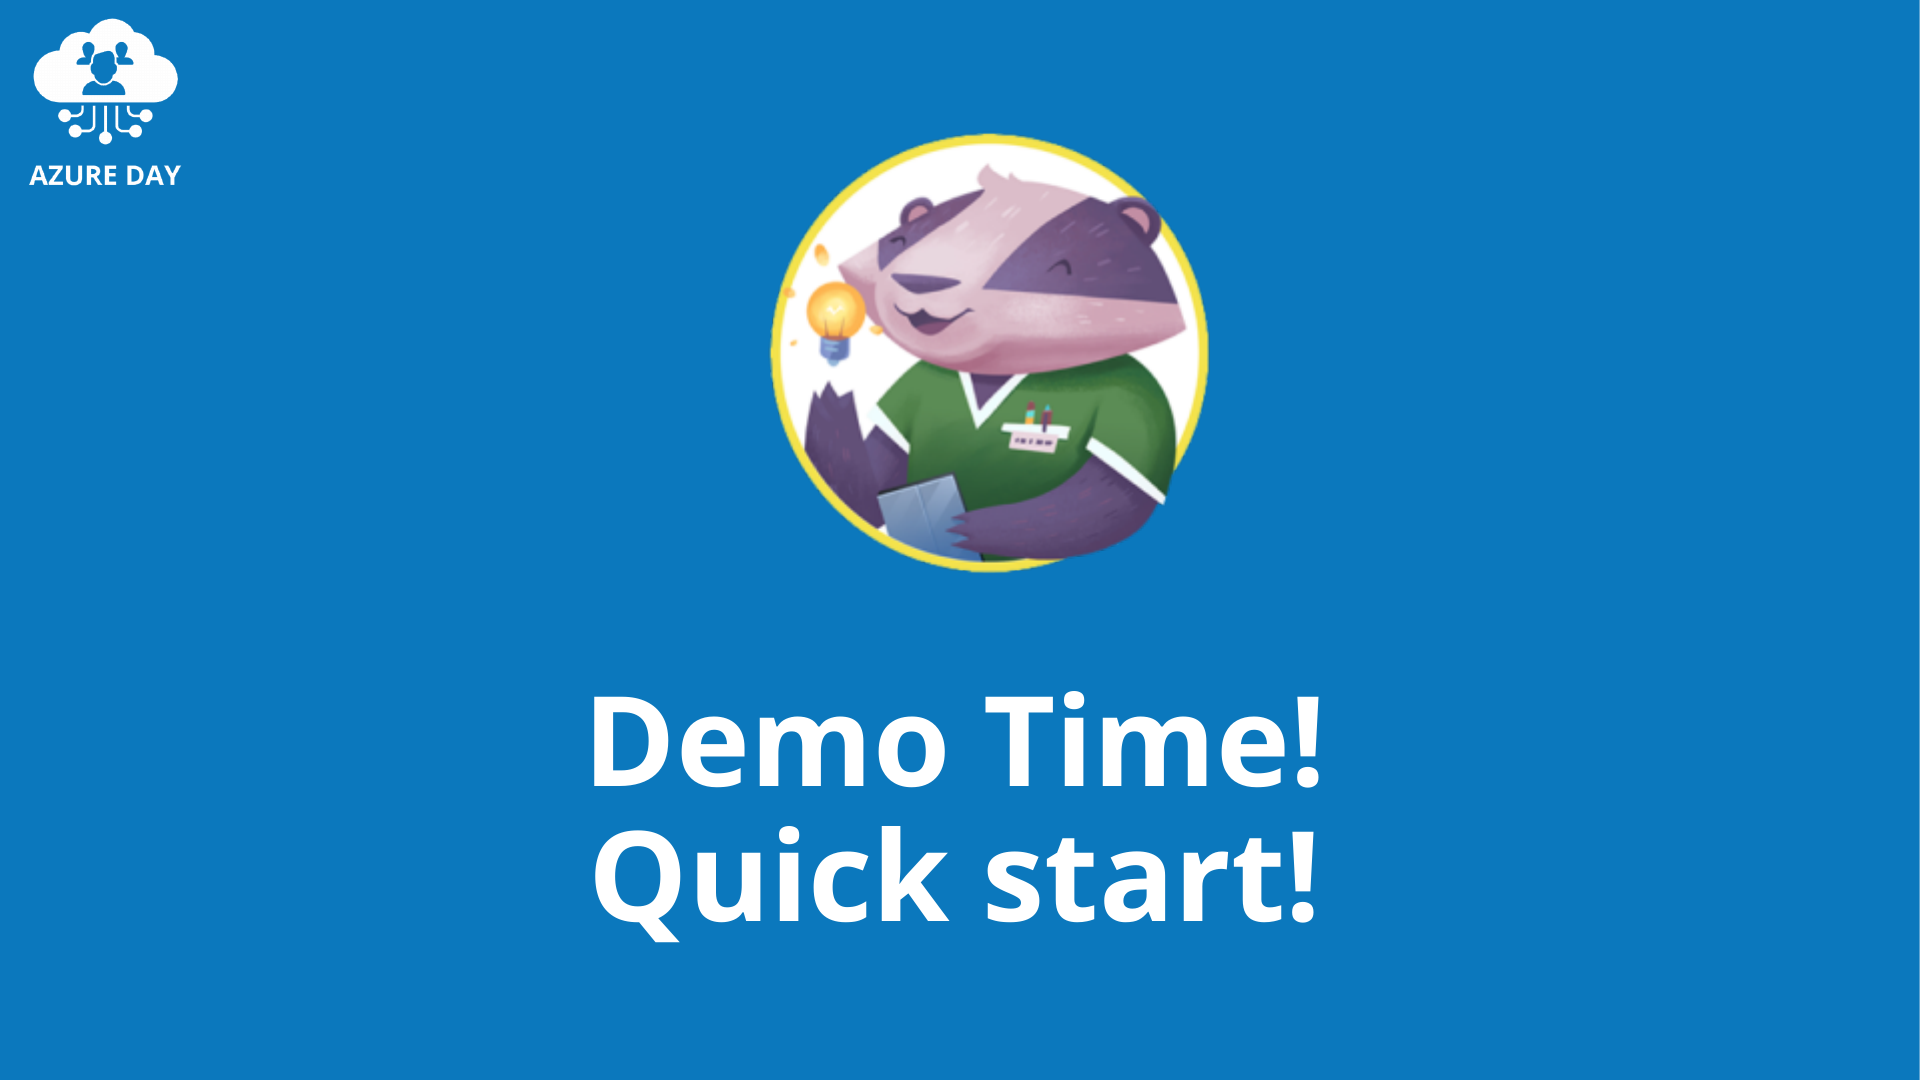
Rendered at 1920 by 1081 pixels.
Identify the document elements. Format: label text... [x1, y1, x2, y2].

picture [687, 106, 1290, 599]
title Demo Time! Quick start! [95, 631, 1816, 995]
picture [0, 0, 210, 207]
